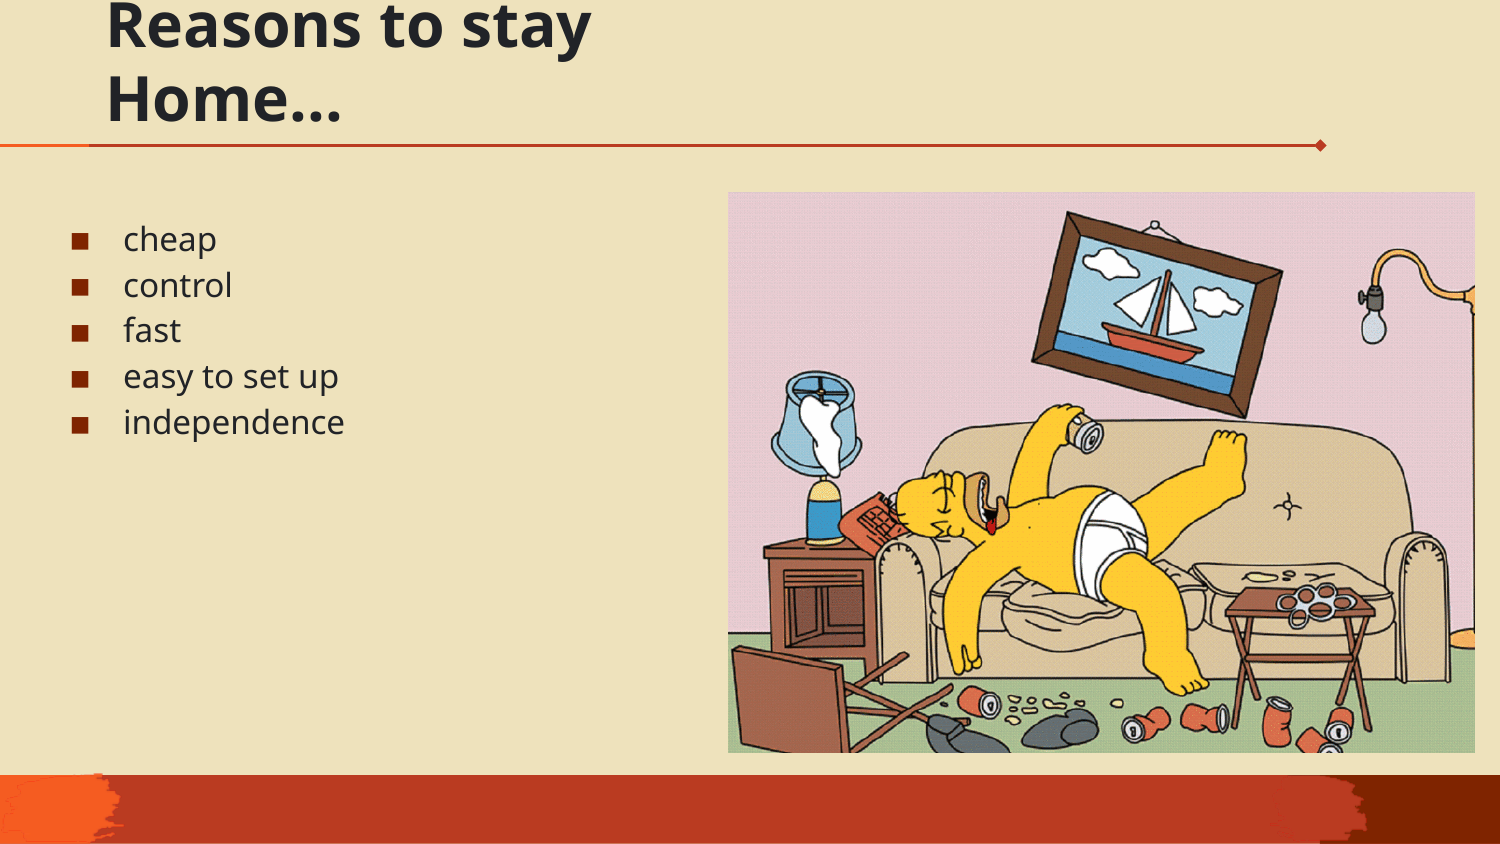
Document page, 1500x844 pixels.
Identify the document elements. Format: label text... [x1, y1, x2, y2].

picture [1266, 770, 1370, 844]
picture [728, 192, 1476, 753]
picture [0, 771, 130, 844]
title Reasons to stay Home... [90, 59, 704, 150]
list cheap control fast easy to set up independence [33, 196, 704, 681]
